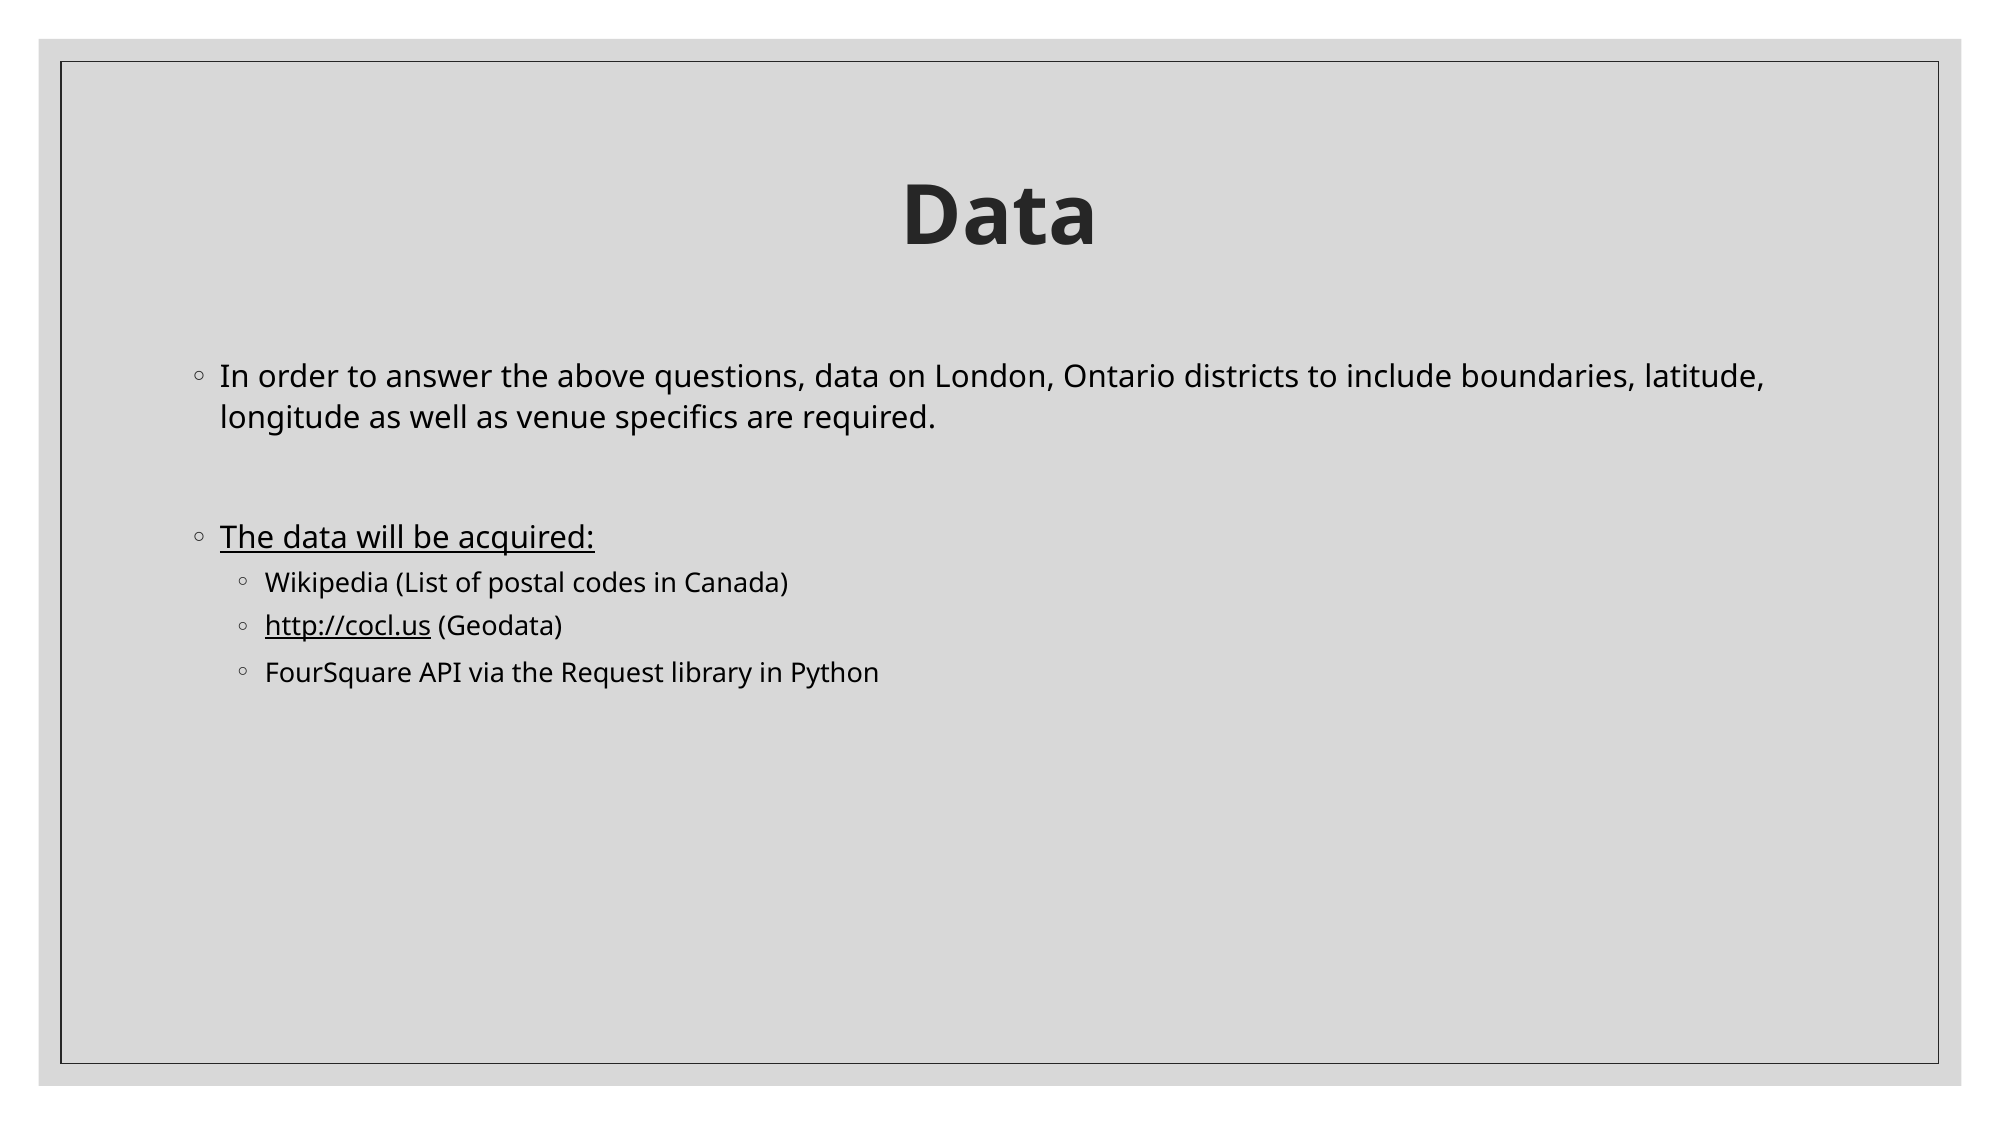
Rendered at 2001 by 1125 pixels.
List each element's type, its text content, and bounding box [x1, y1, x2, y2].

title Data [174, 105, 1825, 331]
list In order to answer the above questions, data on London, Ontario districts to include boundaries, latitude, longitude as well as venue specifics are required. The data will be acquired: Wikipedia (List of postal codes in Canada) http://cocl.us (Geodata) FourSquare API via the Request library in Python [174, 345, 1825, 977]
